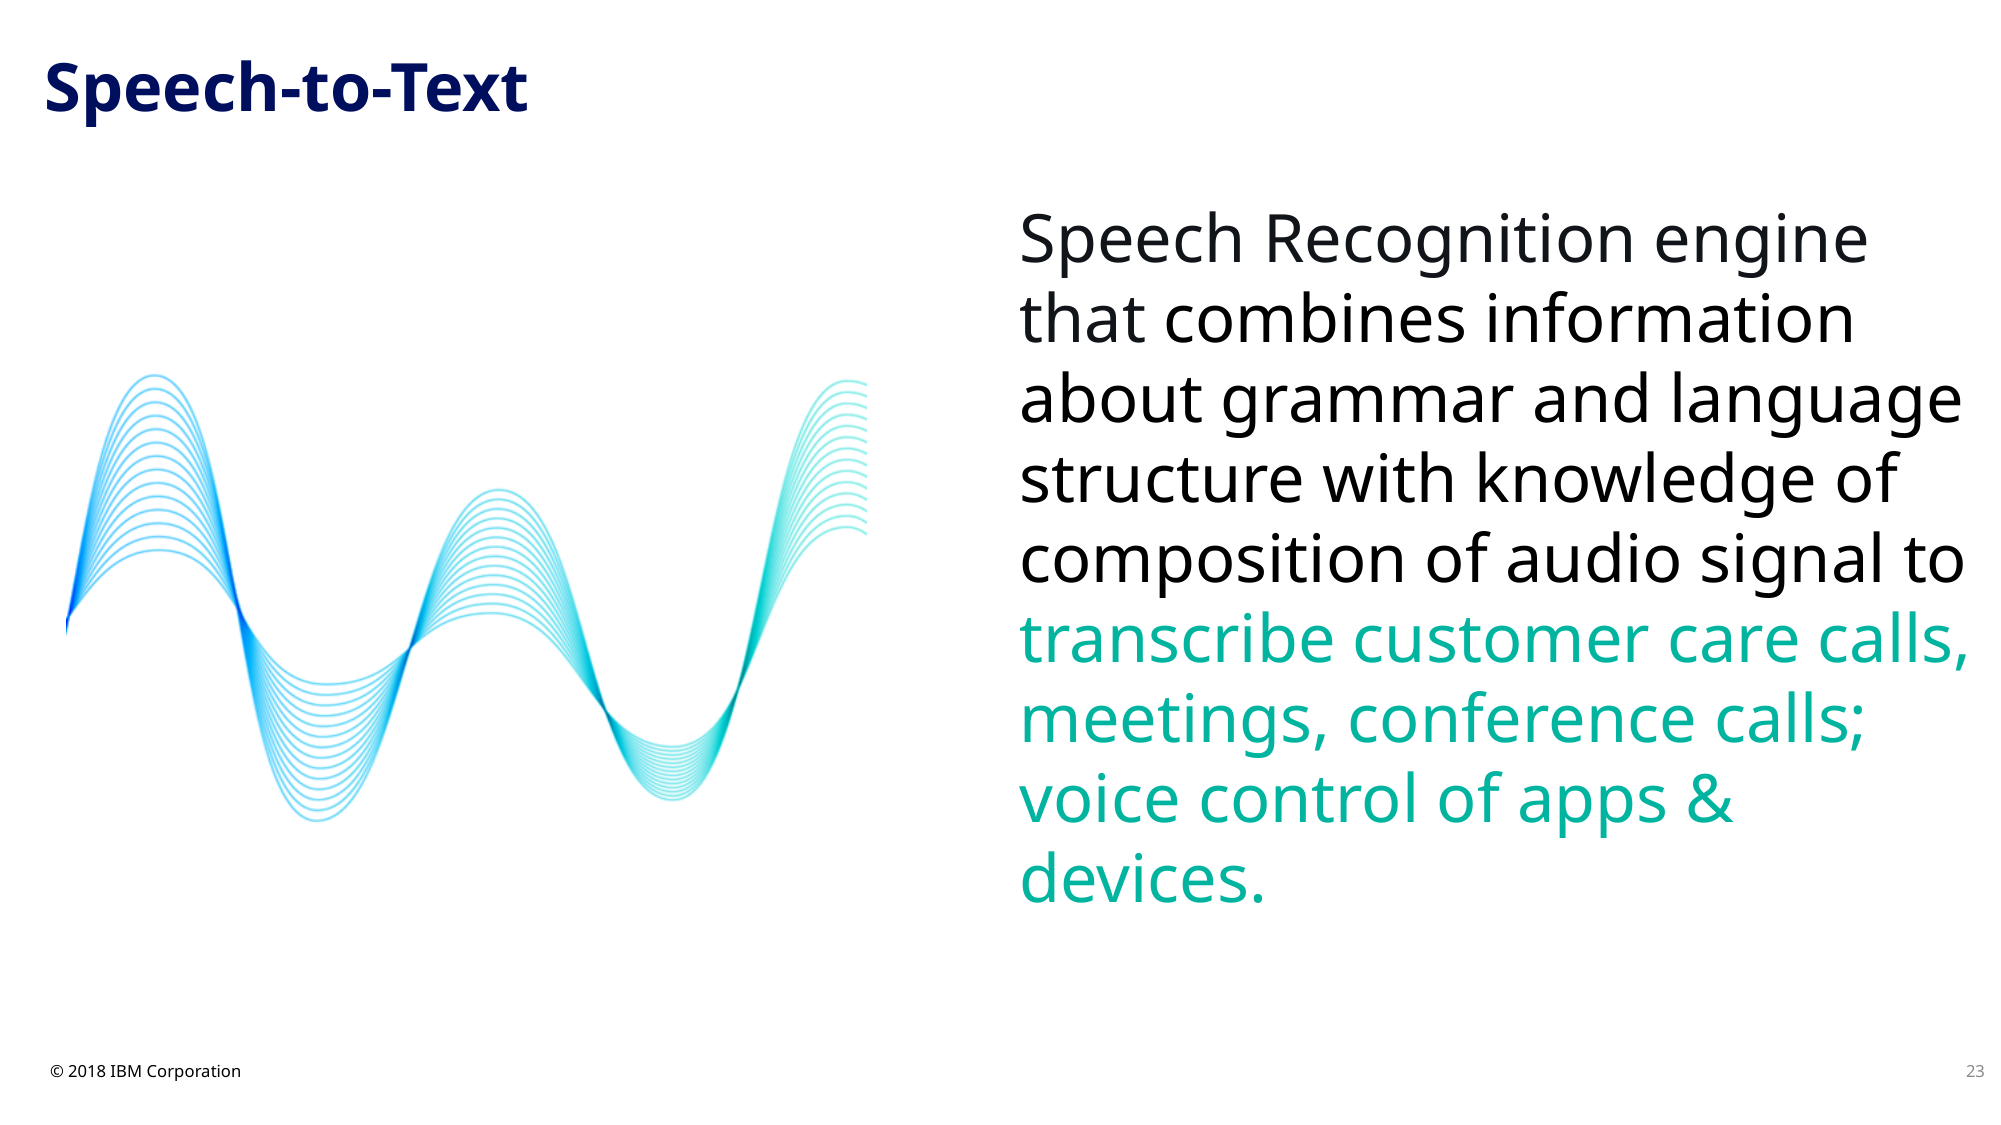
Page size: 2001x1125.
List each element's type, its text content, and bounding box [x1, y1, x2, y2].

text_box Speech-to-Text [29, 37, 1934, 133]
text_box Speech Recognition engine that combines information about grammar and language structure with knowledge of composition of audio signal to transcribe customer care calls, meetings, conference calls; voice control of apps & devices. [1019, 195, 2000, 923]
slide_number 23 [1550, 1042, 2000, 1103]
picture [66, 345, 867, 846]
text_box © 2018 IBM Corporation [50, 1055, 1450, 1086]
